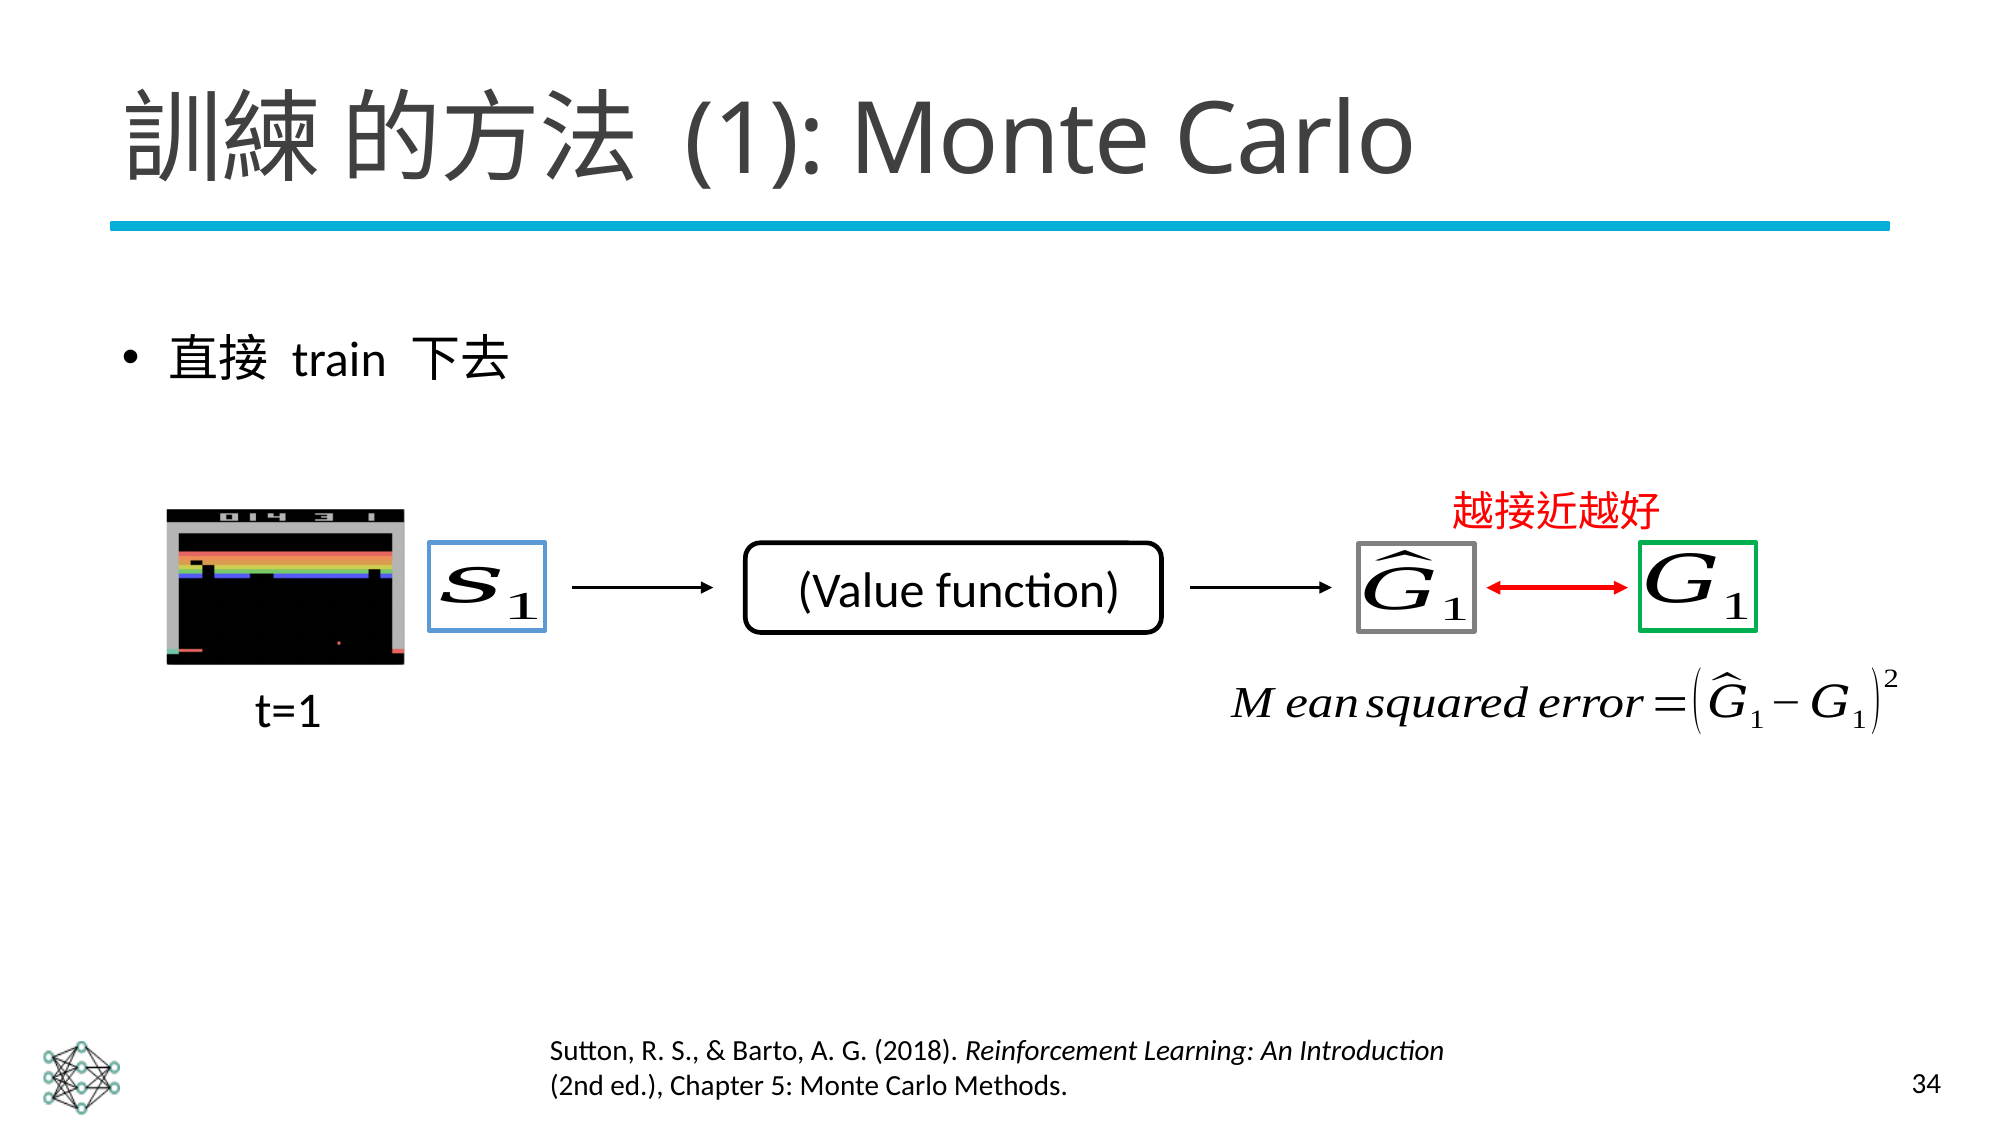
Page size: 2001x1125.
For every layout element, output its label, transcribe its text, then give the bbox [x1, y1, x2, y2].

text_box Sutton, R. S., & Barto, A. G. (2018). Reinforcement Learning: An Introduction (2nd ed.), Chapter 5: Monte Carlo Methods. [535, 1023, 1465, 1109]
text_box t=1 [220, 674, 357, 745]
picture [43, 1041, 120, 1116]
slide_number 34 [1740, 1052, 1957, 1113]
text_box 越接近越好 [1391, 451, 1723, 542]
text_box 直接 train 下去 [107, 289, 1885, 395]
picture [163, 506, 407, 667]
